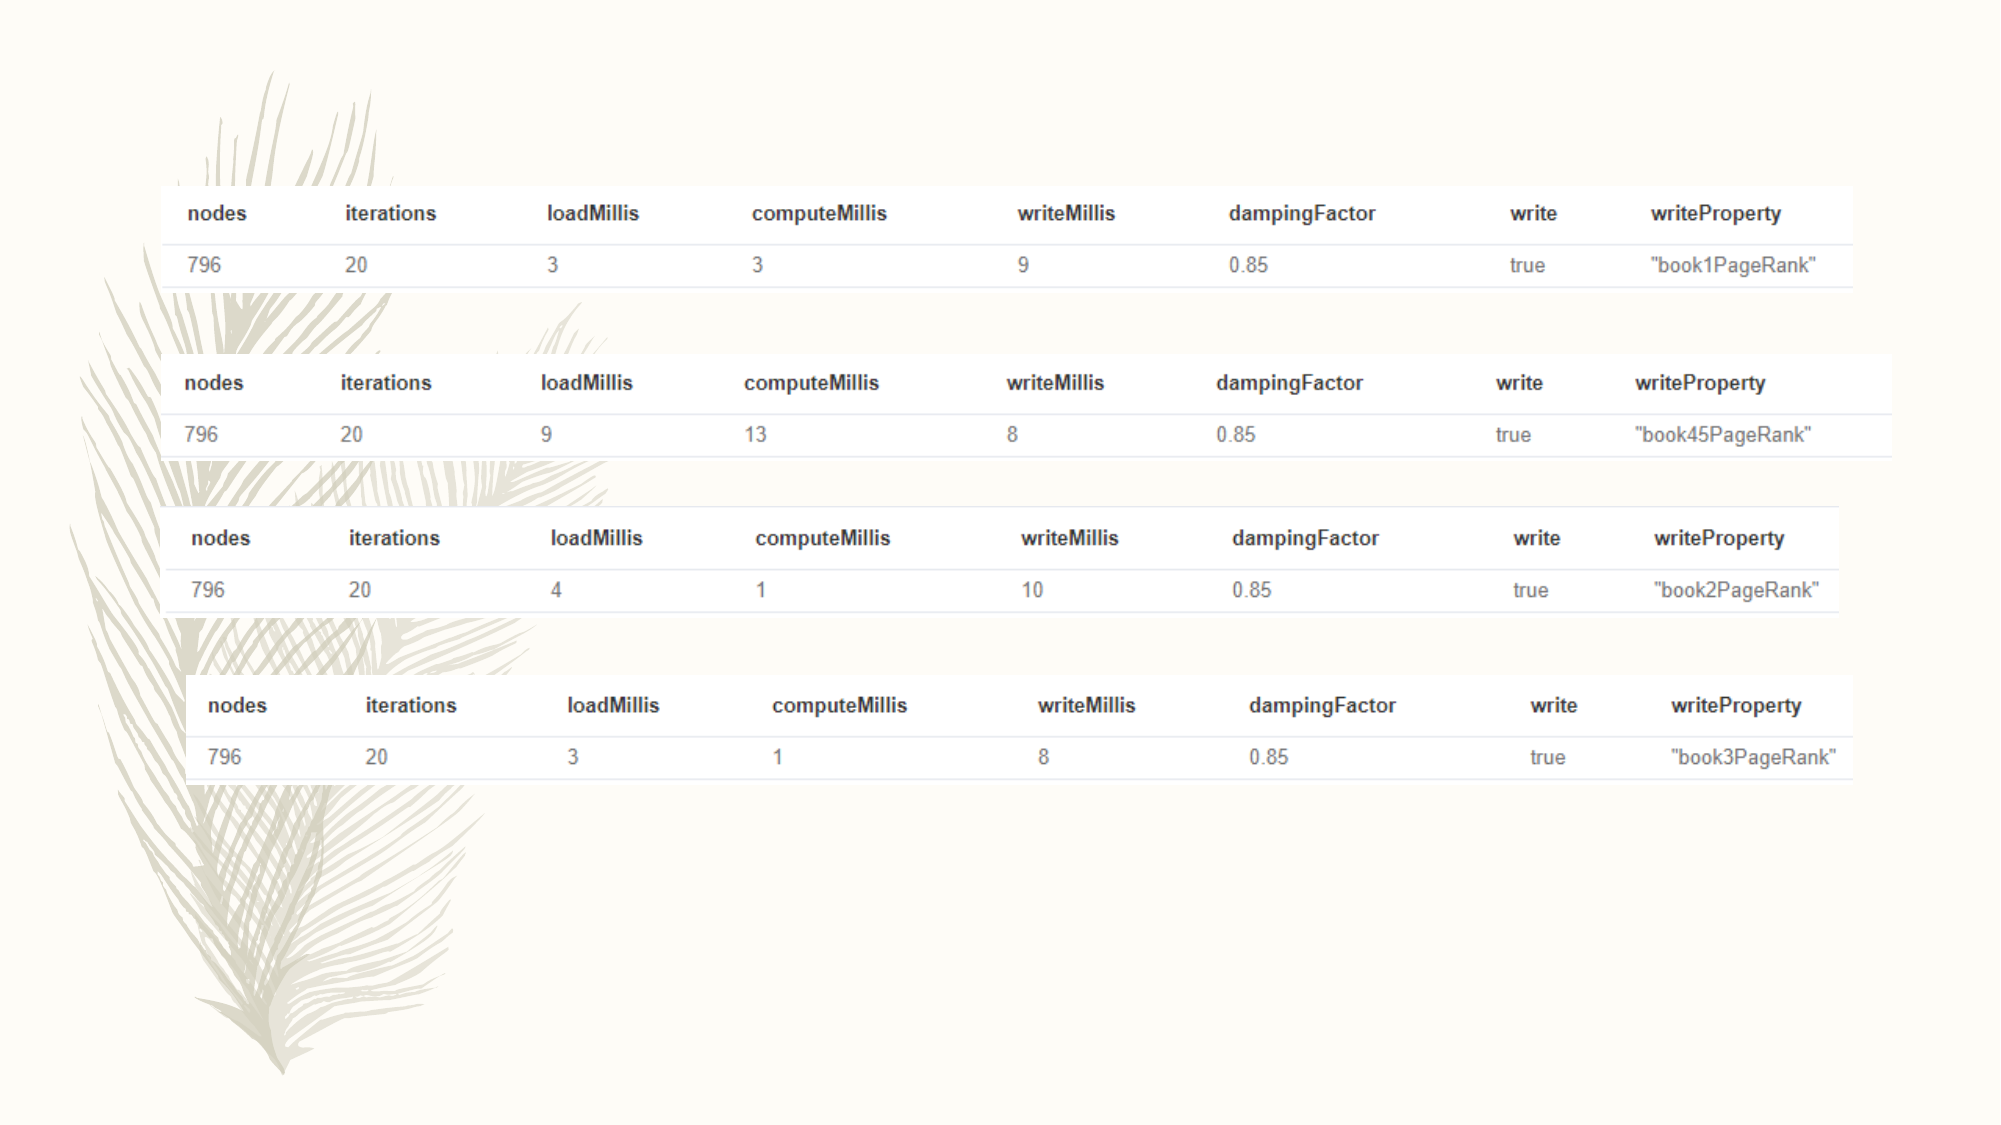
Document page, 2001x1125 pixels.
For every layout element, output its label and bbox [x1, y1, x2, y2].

picture [161, 186, 1853, 293]
picture [186, 675, 1853, 785]
picture [161, 354, 1892, 462]
picture [160, 506, 1840, 619]
